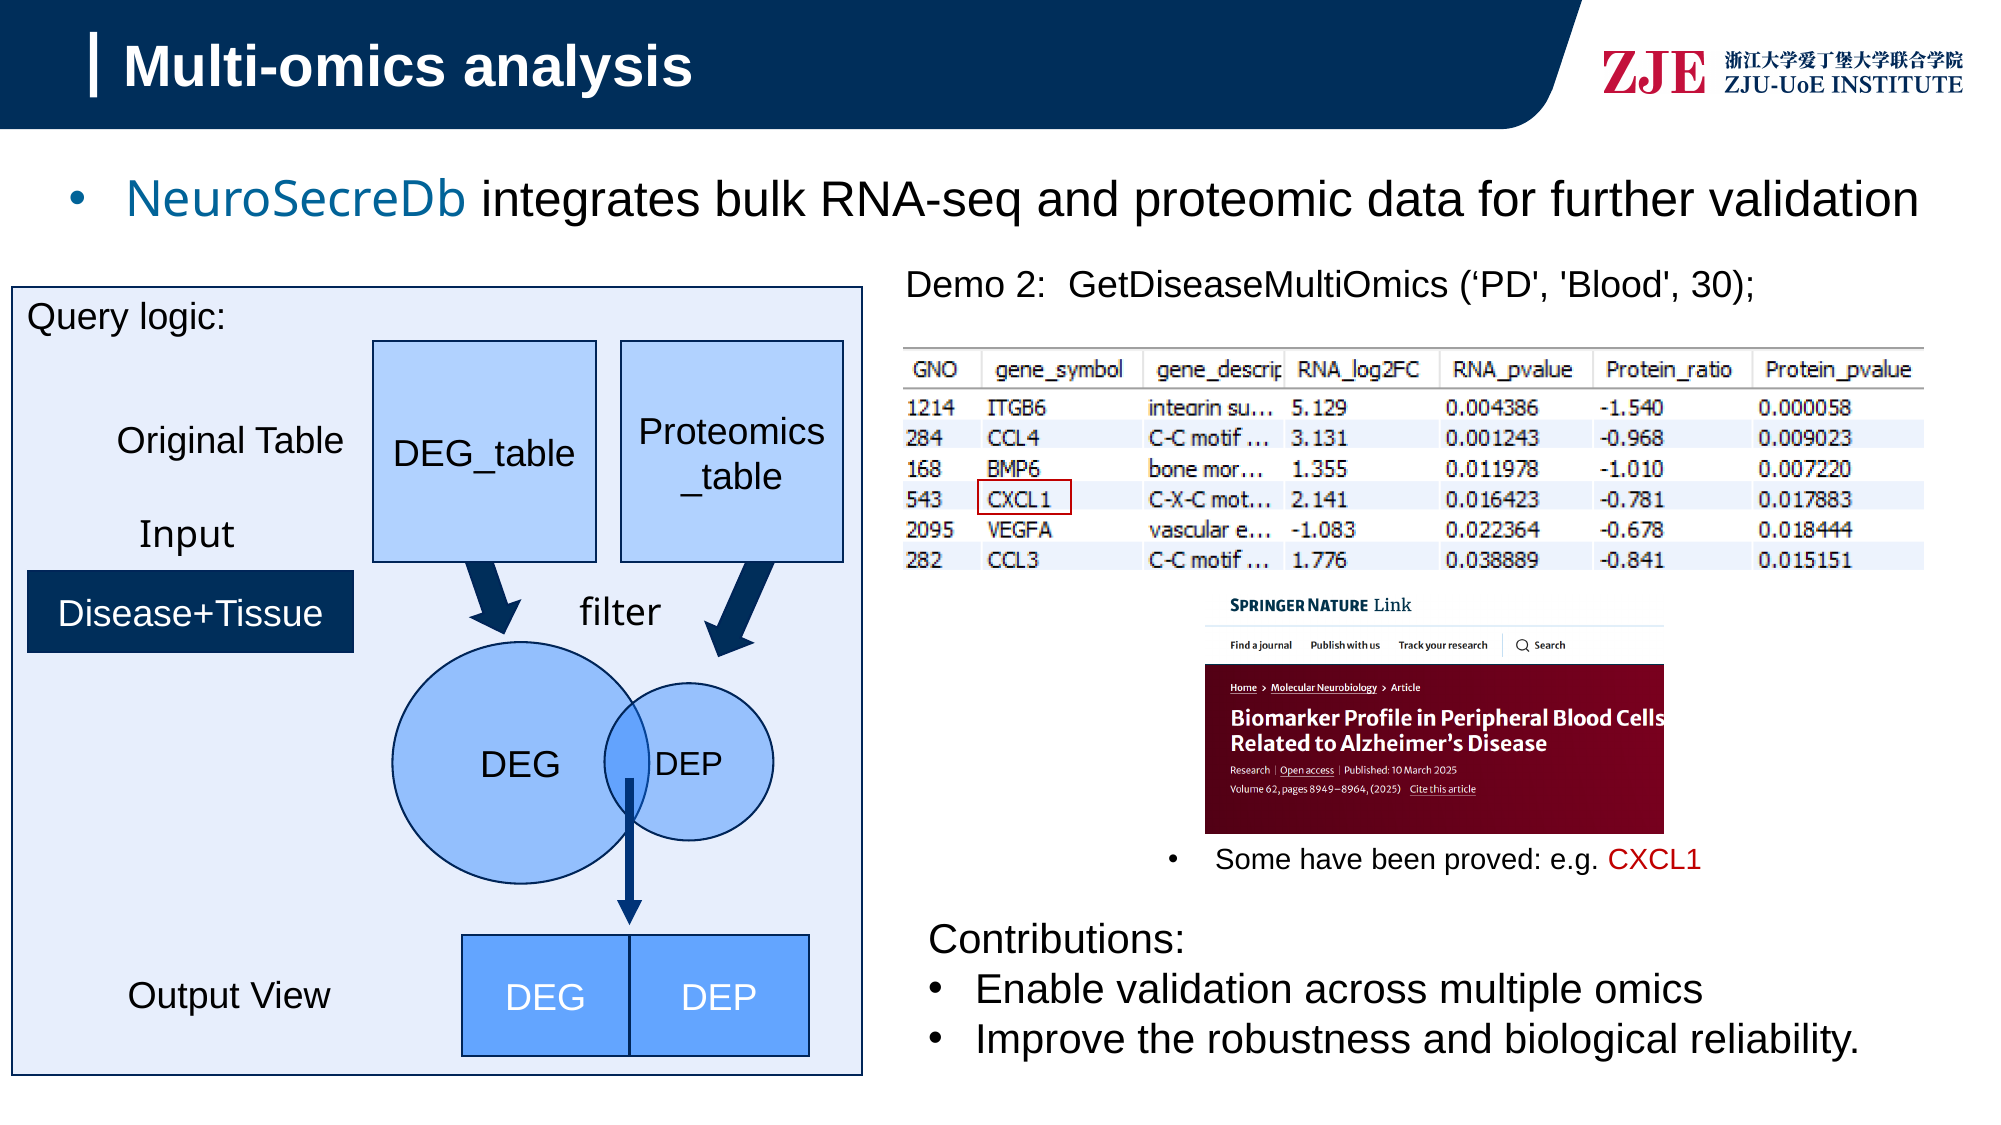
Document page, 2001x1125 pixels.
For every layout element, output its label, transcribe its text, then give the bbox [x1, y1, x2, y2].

text_box DEG [461, 934, 629, 1057]
text_box [465, 563, 522, 635]
text_box Some have been proved: e.g. CXCL1 [1153, 833, 1726, 883]
text_box Disease+Tissue [27, 570, 354, 653]
text_box Contributions: Enable validation across multiple omics Improve the robustness and biological reliability. [913, 904, 1931, 1070]
text_box Multi-omics analysis [108, 20, 742, 106]
text_box filter [564, 580, 677, 641]
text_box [392, 642, 774, 884]
text_box DEG_table [372, 340, 597, 563]
text_box Input [124, 502, 252, 563]
picture [903, 347, 1924, 580]
text_box Output View [112, 963, 412, 1024]
text_box Demo 2: GetDiseaseMultiOmics (‘PD', 'Blood', 30); [890, 252, 1988, 313]
picture [1204, 594, 1664, 663]
text_box [11, 286, 863, 1076]
text_box DEP [629, 934, 810, 1057]
picture [1604, 51, 1963, 94]
text_box [703, 563, 775, 642]
picture [1204, 666, 1664, 834]
text_box NeuroSecreDb integrates bulk RNA-seq and proteomic data for further validation [54, 159, 1995, 235]
text_box Original Table [101, 408, 401, 469]
text_box Query logic: [12, 284, 262, 344]
text_box Proteomics_table [620, 340, 844, 563]
